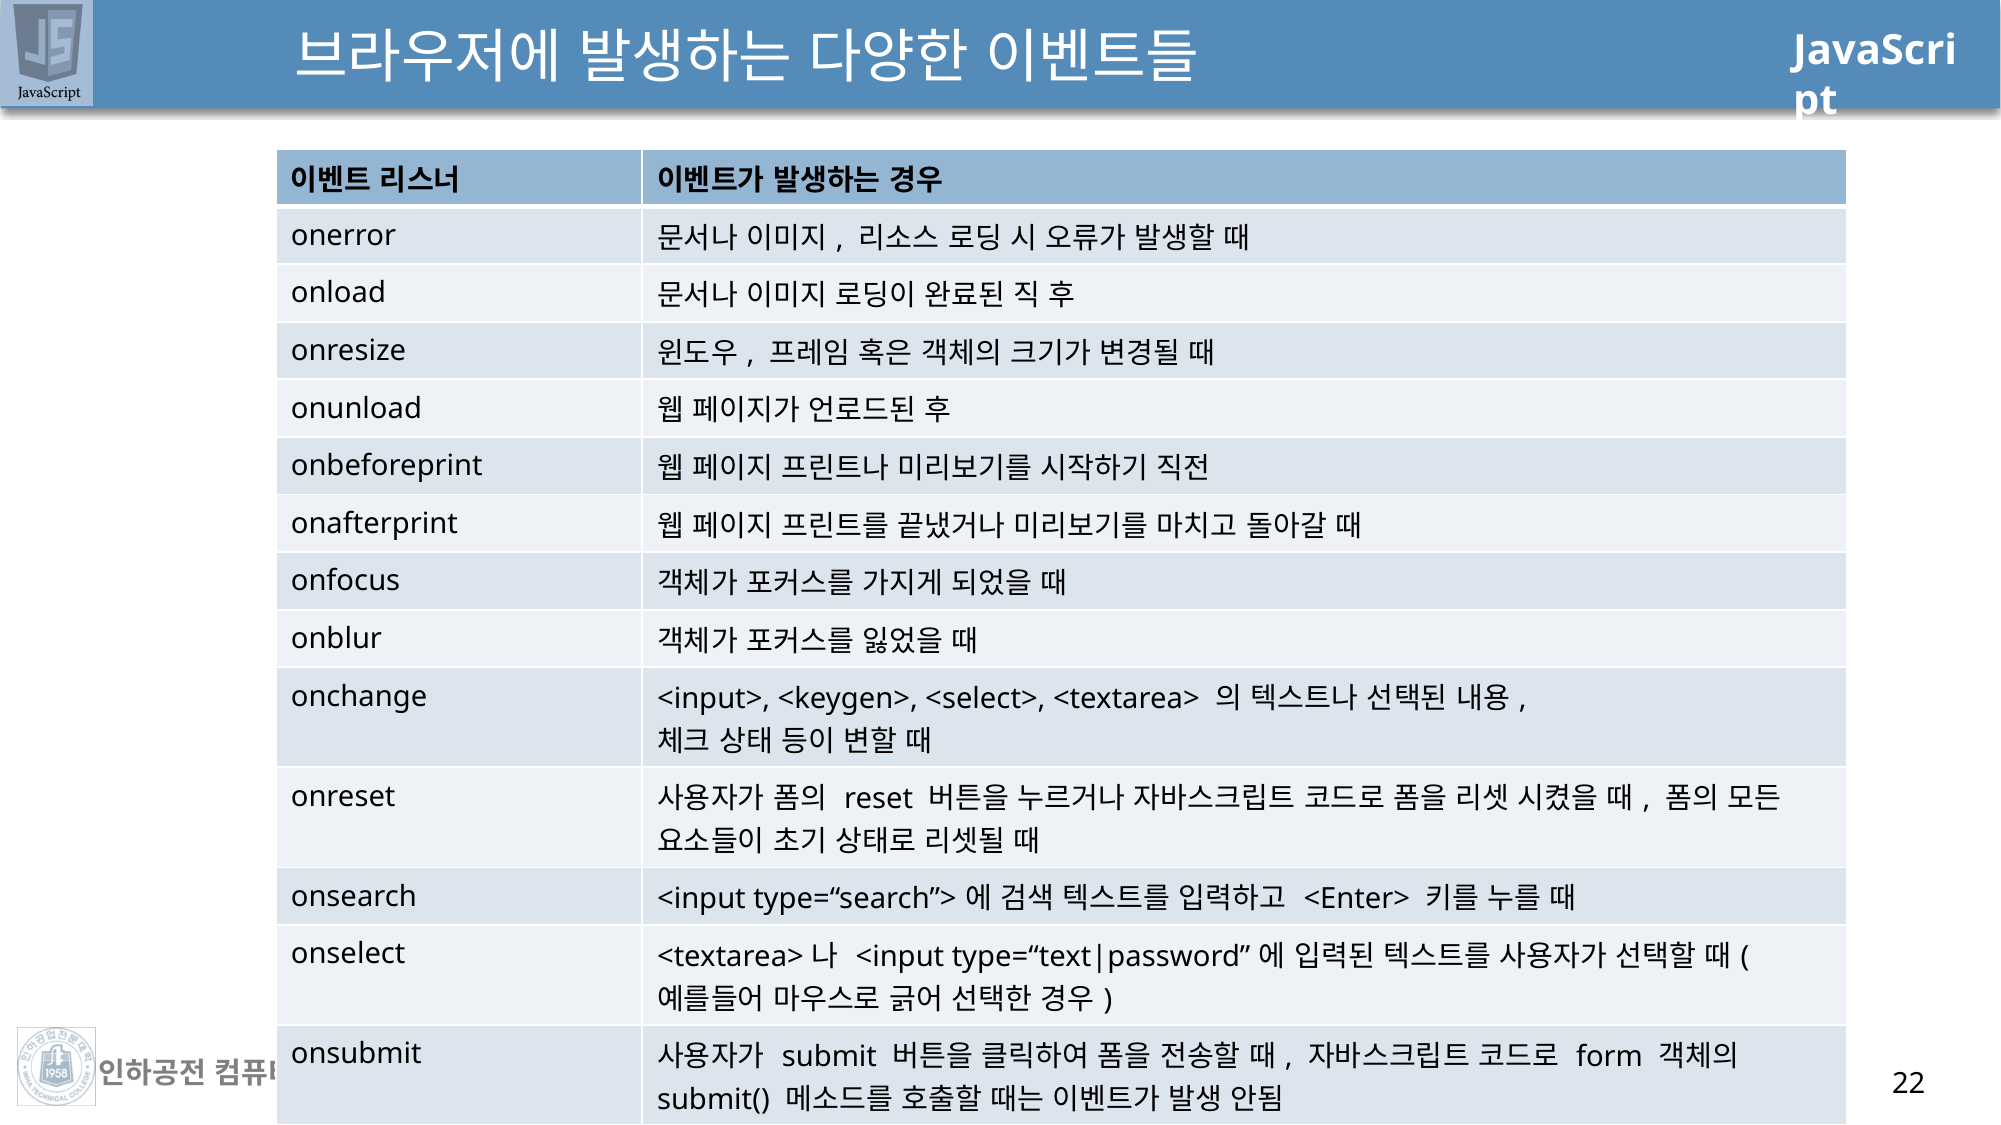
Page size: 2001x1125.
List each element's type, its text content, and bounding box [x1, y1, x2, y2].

table_cell onbeforeprint [277, 438, 641, 494]
table_cell onreset [277, 768, 641, 867]
table_cell 웹 페이지가 언로드된 후 [643, 380, 1846, 436]
table_cell 윈도우, 프레임 혹은 객체의 크기가 변경될 때 [643, 323, 1846, 378]
table_cell 객체가 포커스를 가지게 되었을 때 [643, 553, 1846, 609]
table_cell 웹 페이지 프린트를 끝냈거나 미리보기를 마치고 돌아갈 때 [643, 495, 1846, 551]
table_cell onchange [277, 668, 641, 766]
table_cell onunload [277, 380, 641, 436]
table_cell onload [277, 265, 641, 321]
table_header 이벤트 리스너 [277, 150, 641, 204]
table_cell onafterprint [277, 495, 641, 551]
table_cell <input type=“search”>에 검색 텍스트를 입력하고 <Enter> 키를 누를 때 [643, 868, 1846, 924]
table_cell 객체가 포커스를 잃었을 때 [643, 611, 1846, 666]
table_cell onblur [277, 611, 641, 666]
table_cell 사용자가 submit 버튼을 클릭하여 폼을 전송할 때, 자바스크립트 코드로 form 객체의 submit() 메소드를 호출할 때는 이벤트가 발생 안됨 [643, 1026, 1846, 1124]
table_cell onfocus [277, 553, 641, 609]
table_cell onsubmit [277, 1026, 641, 1124]
table_header 이벤트가 발생하는 경우 [643, 150, 1846, 204]
table_cell onerror [277, 209, 641, 263]
table_cell 문서나 이미지, 리소스 로딩 시 오류가 발생할 때 [643, 209, 1846, 263]
table_cell <textarea>나 <input type=“text|password”에 입력된 텍스트를 사용자가 선택할 때(예를들어 마우스로 긁어 선택한 경우) [643, 926, 1846, 1024]
table_cell 문서나 이미지 로딩이 완료된 직 후 [643, 265, 1846, 321]
table_cell <input>, <keygen>, <select>, <textarea> 의 텍스트나 선택된 내용, 체크 상태 등이 변할 때 [643, 668, 1846, 766]
table_cell onsearch [277, 868, 641, 924]
title 브라우저에 발생하는 다양한 이벤트들 [279, 7, 1390, 102]
table_cell onselect [277, 926, 641, 1024]
table_cell 웹 페이지 프린트나 미리보기를 시작하기 직전 [643, 438, 1846, 494]
table_cell 사용자가 폼의 reset 버튼을 누르거나 자바스크립트 코드로 폼을 리셋 시켰을 때, 폼의 모든 요소들이 초기 상태로 리셋될 때 [643, 768, 1846, 867]
table_cell onresize [277, 323, 641, 378]
